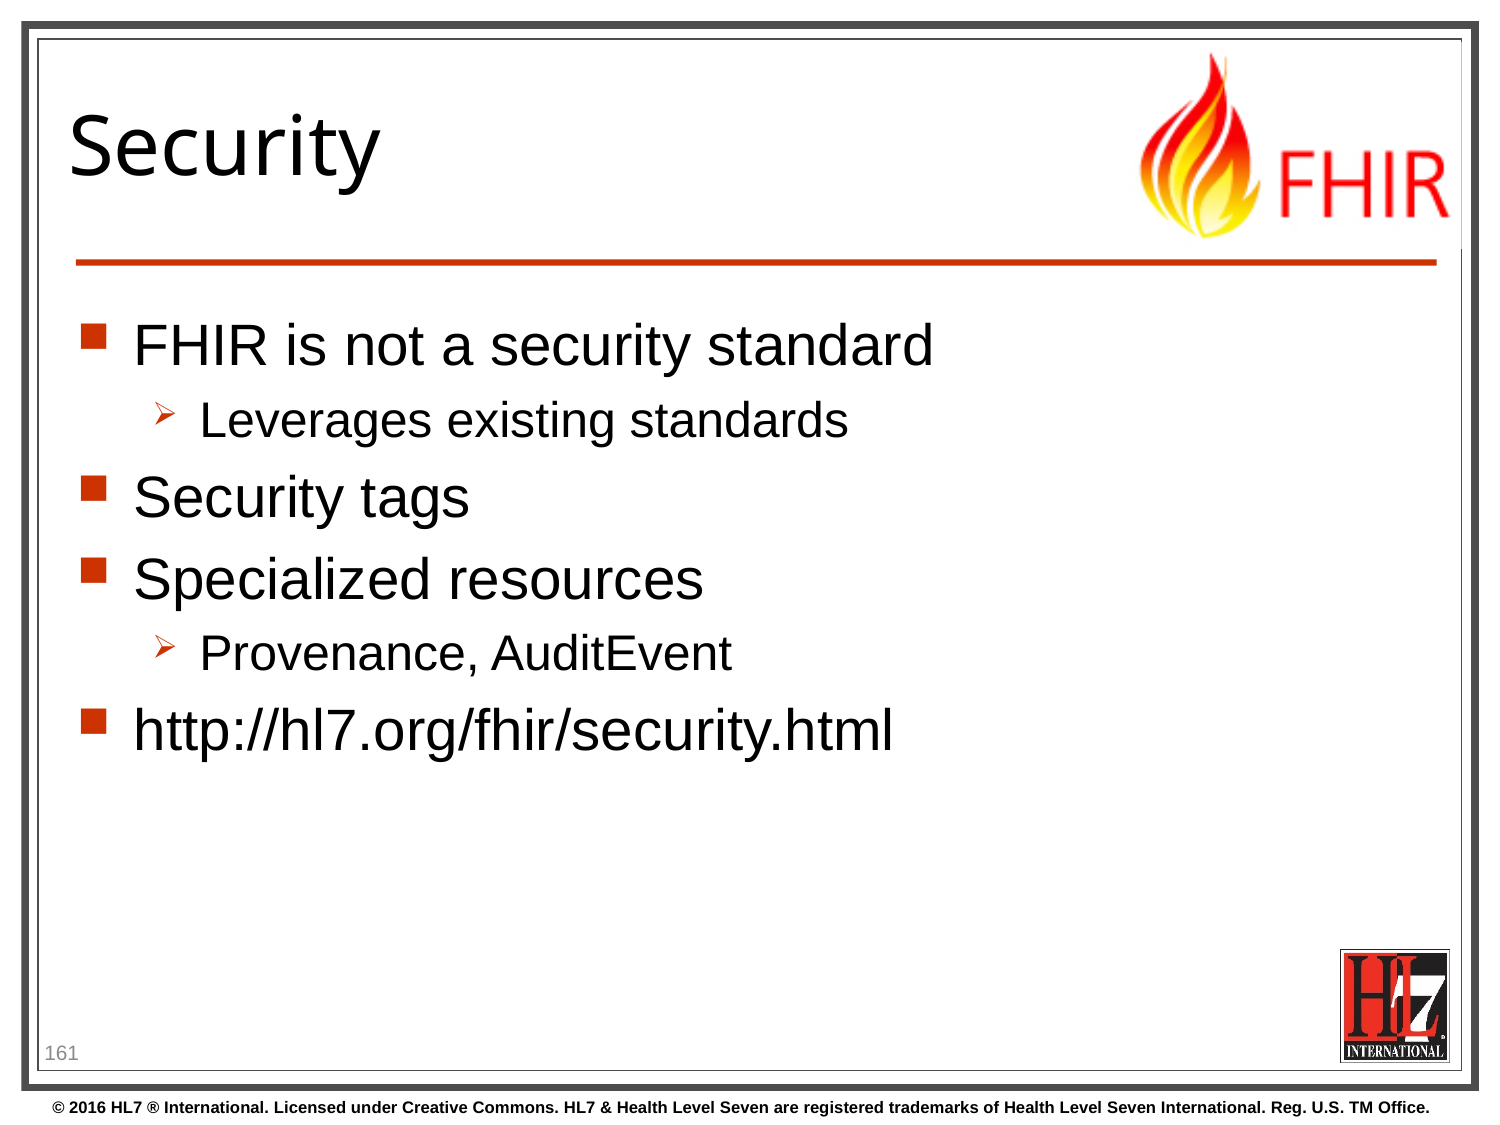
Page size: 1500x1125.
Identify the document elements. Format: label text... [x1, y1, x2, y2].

picture [1128, 42, 1462, 249]
slide_number 161 [29, 1034, 148, 1071]
title Security [53, 54, 1128, 249]
picture [1340, 949, 1450, 1063]
list FHIR is not a security standard Leverages existing standards Security tags Specialized resources Provenance, AuditEvent http://hl7.org/fhir/security.html [62, 299, 1400, 1047]
